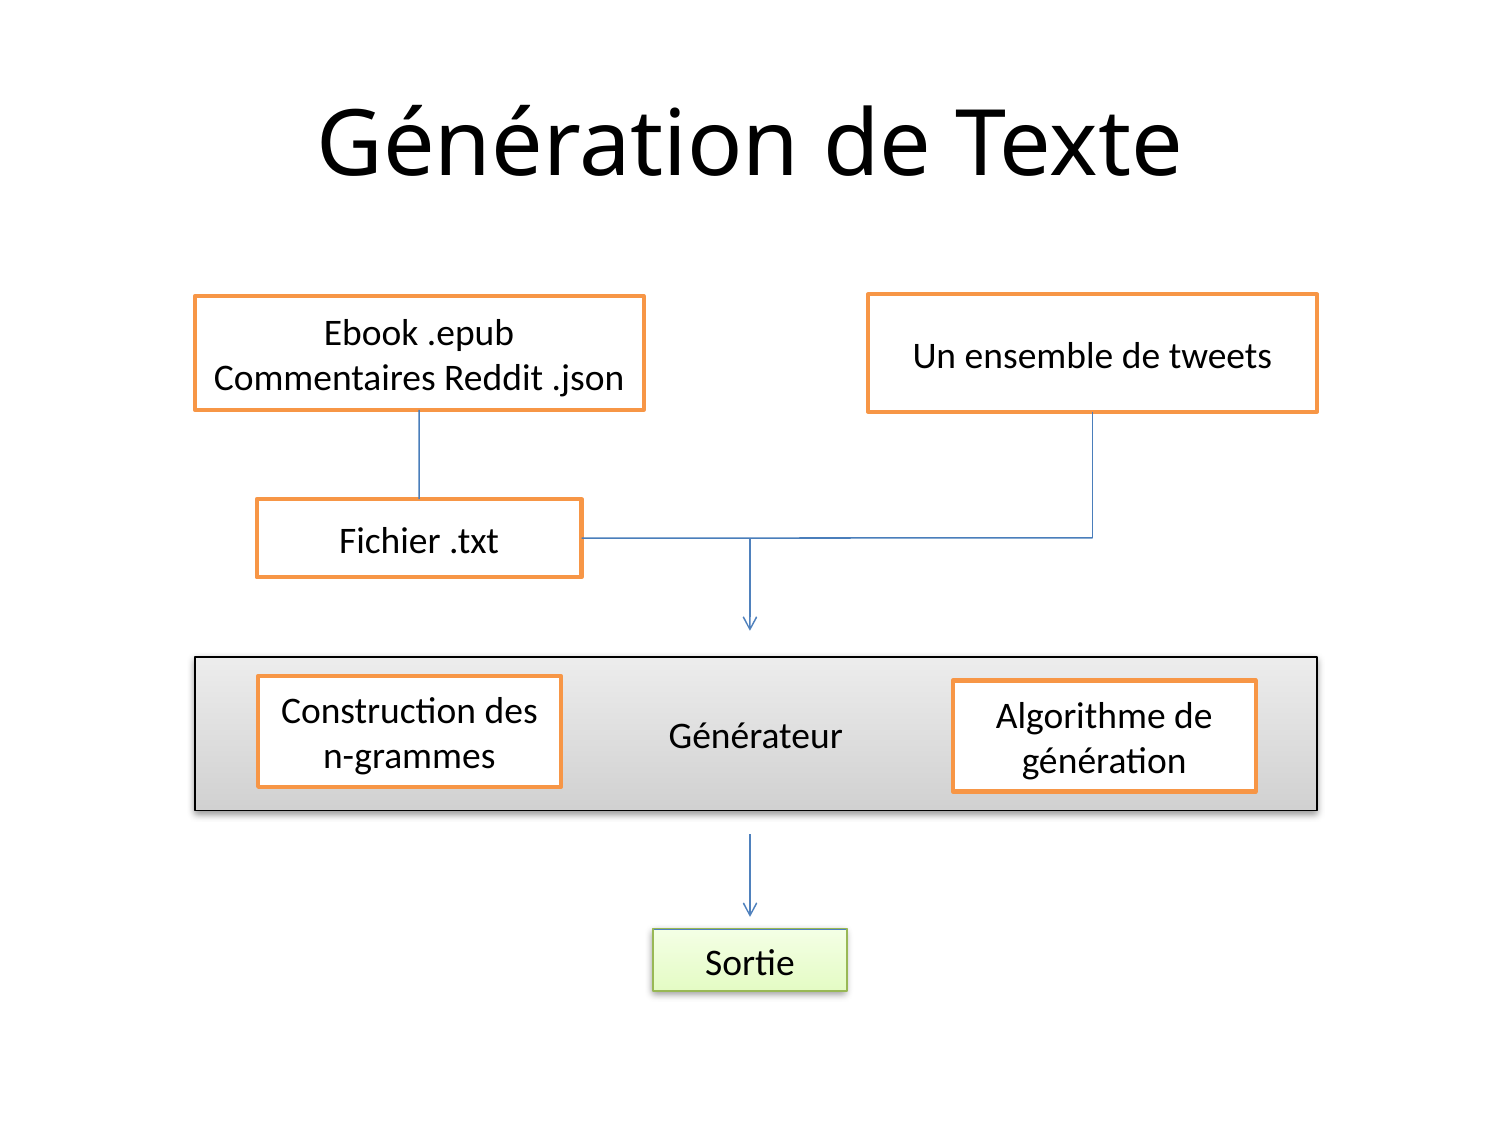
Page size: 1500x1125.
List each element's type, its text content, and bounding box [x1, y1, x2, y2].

text_box Générateur [194, 656, 1318, 811]
text_box Fichier .txt [255, 497, 584, 579]
text_box Sortie [652, 928, 848, 992]
text_box Construction des n-grammes [256, 674, 563, 789]
text_box Algorithme de génération [951, 678, 1258, 794]
title Génération de Texte [75, 45, 1425, 233]
text_box Un ensemble de tweets [866, 292, 1319, 414]
text_box Ebook .epub Commentaires Reddit .json [193, 294, 646, 412]
